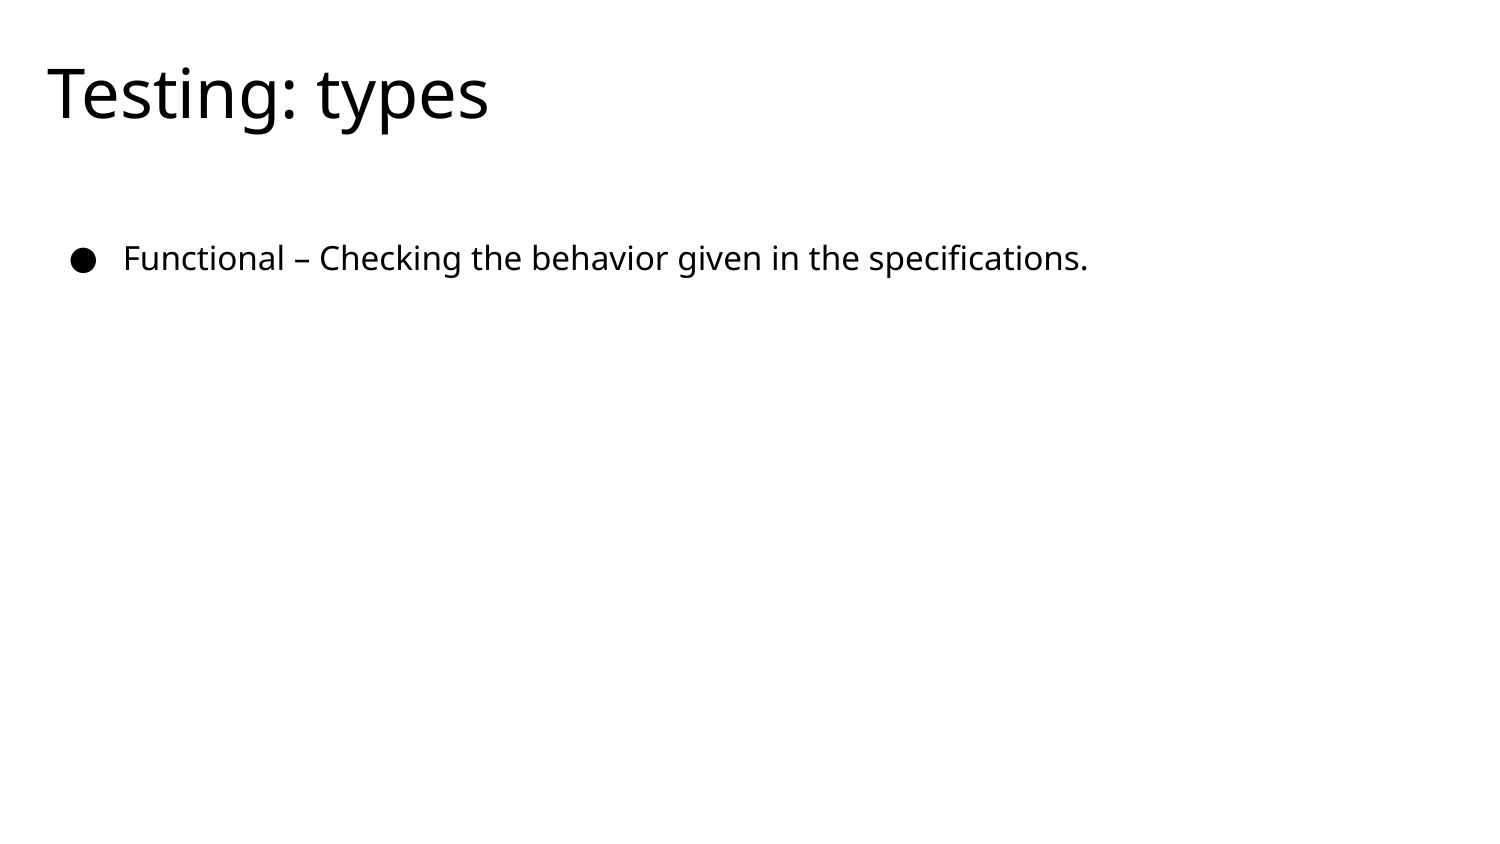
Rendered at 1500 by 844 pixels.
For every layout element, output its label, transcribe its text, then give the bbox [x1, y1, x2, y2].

title Testing: types [48, 48, 1443, 123]
list Functional – Checking the behavior given in the specifications. [48, 218, 1430, 648]
